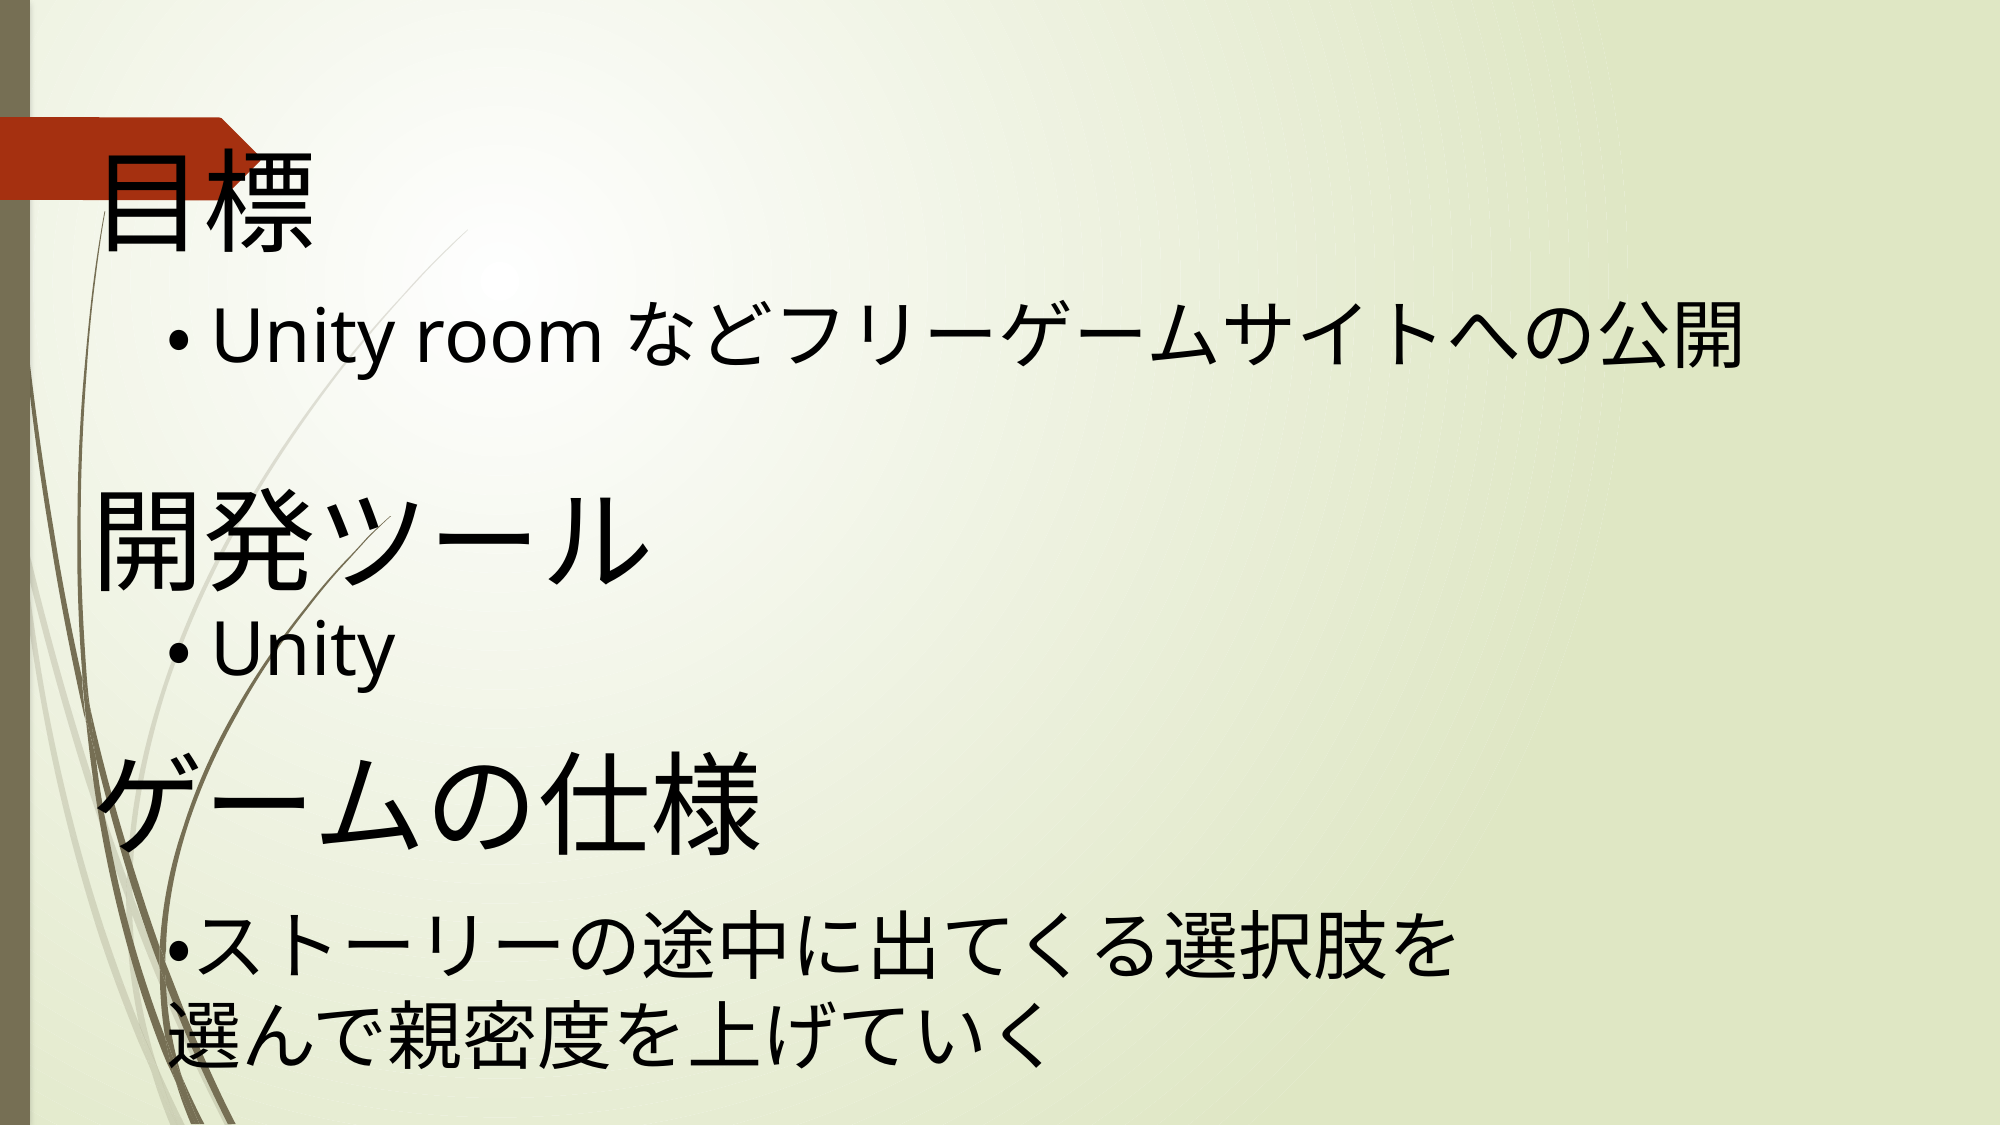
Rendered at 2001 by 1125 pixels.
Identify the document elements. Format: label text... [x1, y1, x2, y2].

text_box 目標 [76, 123, 1361, 274]
text_box ゲームの仕様 [76, 726, 925, 876]
text_box ・ストーリーの途中に出てくる選択肢を 選んで親密度を上げていく [151, 891, 2000, 1087]
text_box 開発ツール [76, 462, 756, 613]
text_box ・Unity roomなどフリーゲームサイトへの公開 [151, 280, 1804, 385]
text_box ・Unity [151, 593, 1218, 698]
